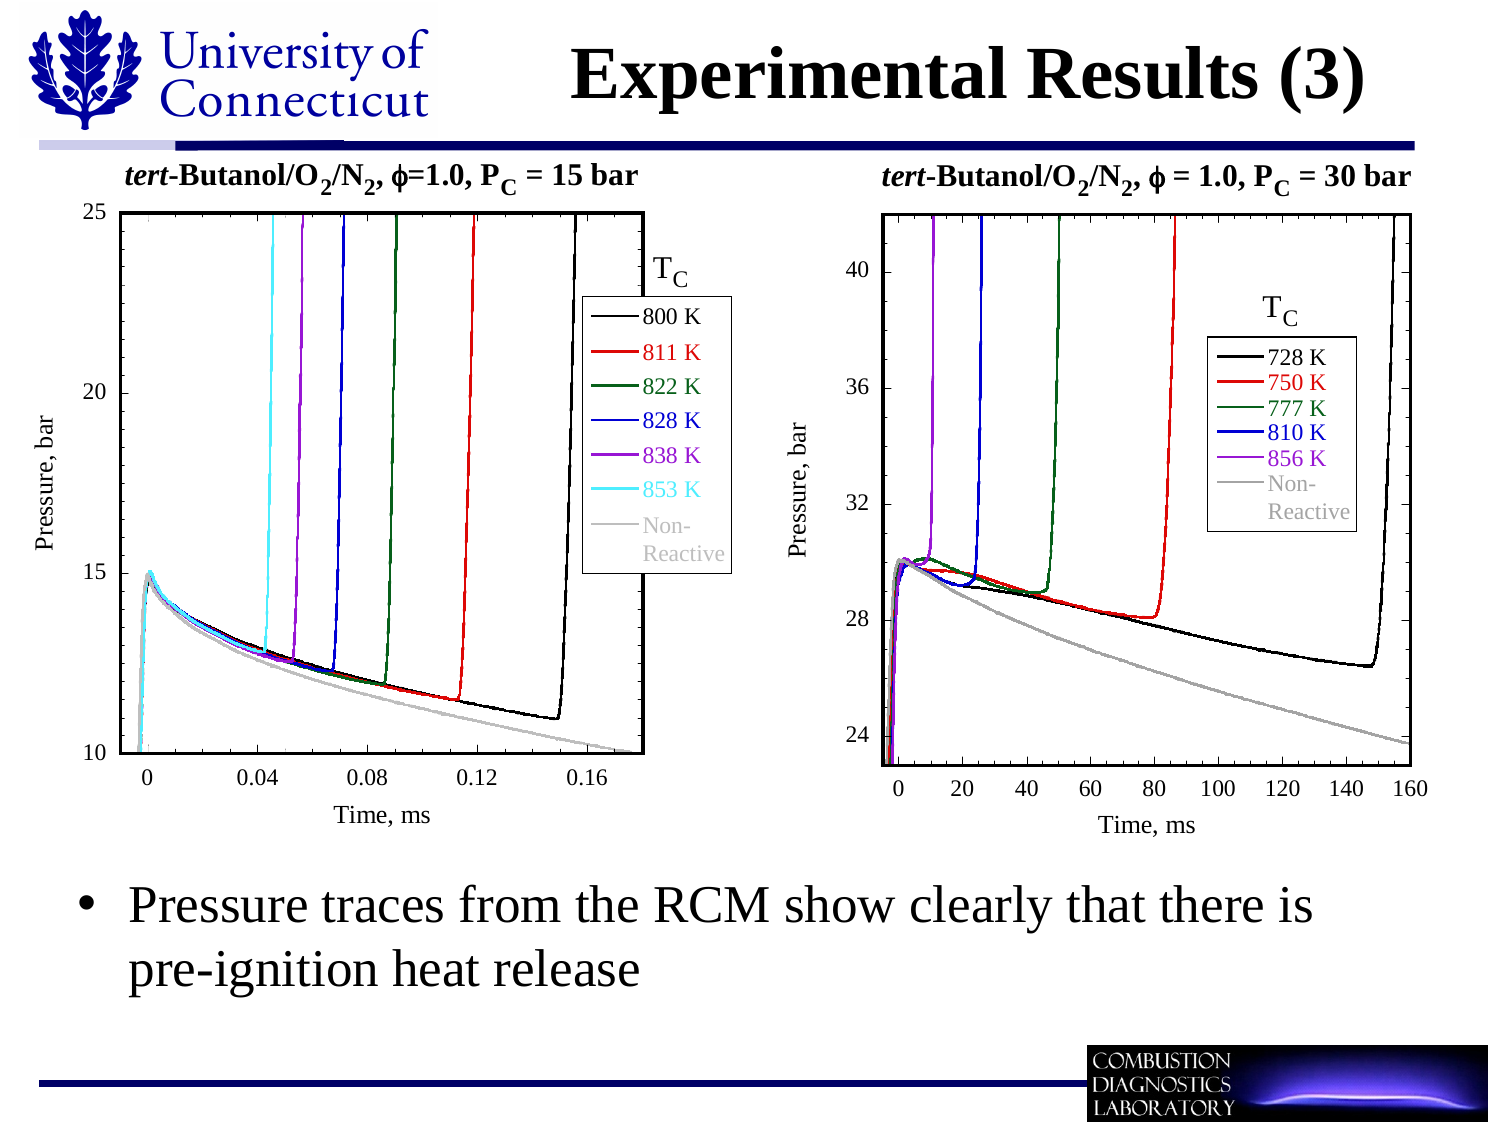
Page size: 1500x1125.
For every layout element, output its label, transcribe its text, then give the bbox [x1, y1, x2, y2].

picture [1087, 1045, 1488, 1122]
picture [19, 2, 437, 138]
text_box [24, 137, 738, 851]
list Pressure traces from the RCM show clearly that there is pre-ignition heat release [62, 862, 1426, 1006]
title Experimental Results (3) [437, 0, 1500, 138]
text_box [762, 137, 1476, 851]
